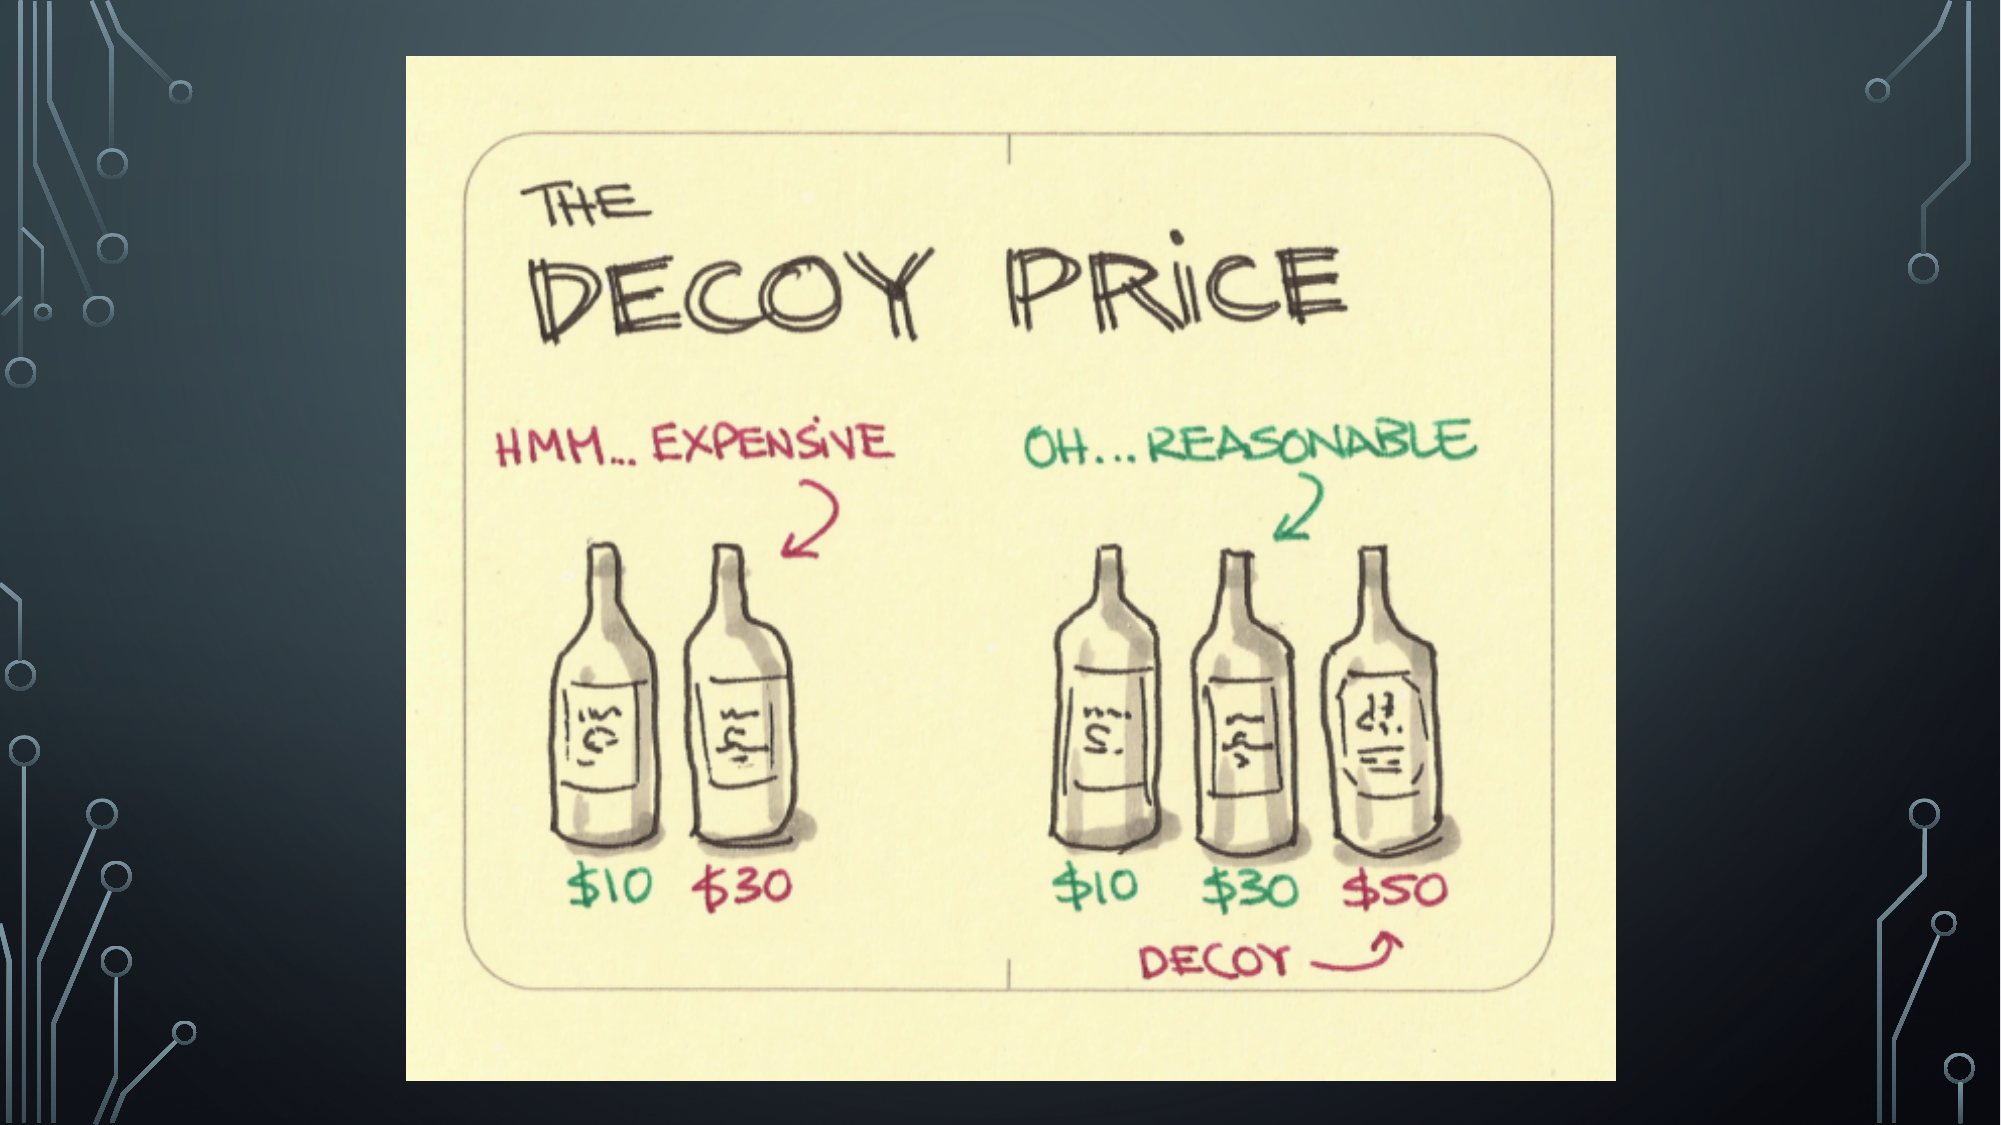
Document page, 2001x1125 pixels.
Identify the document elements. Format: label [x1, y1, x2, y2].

list [405, 56, 1616, 1081]
